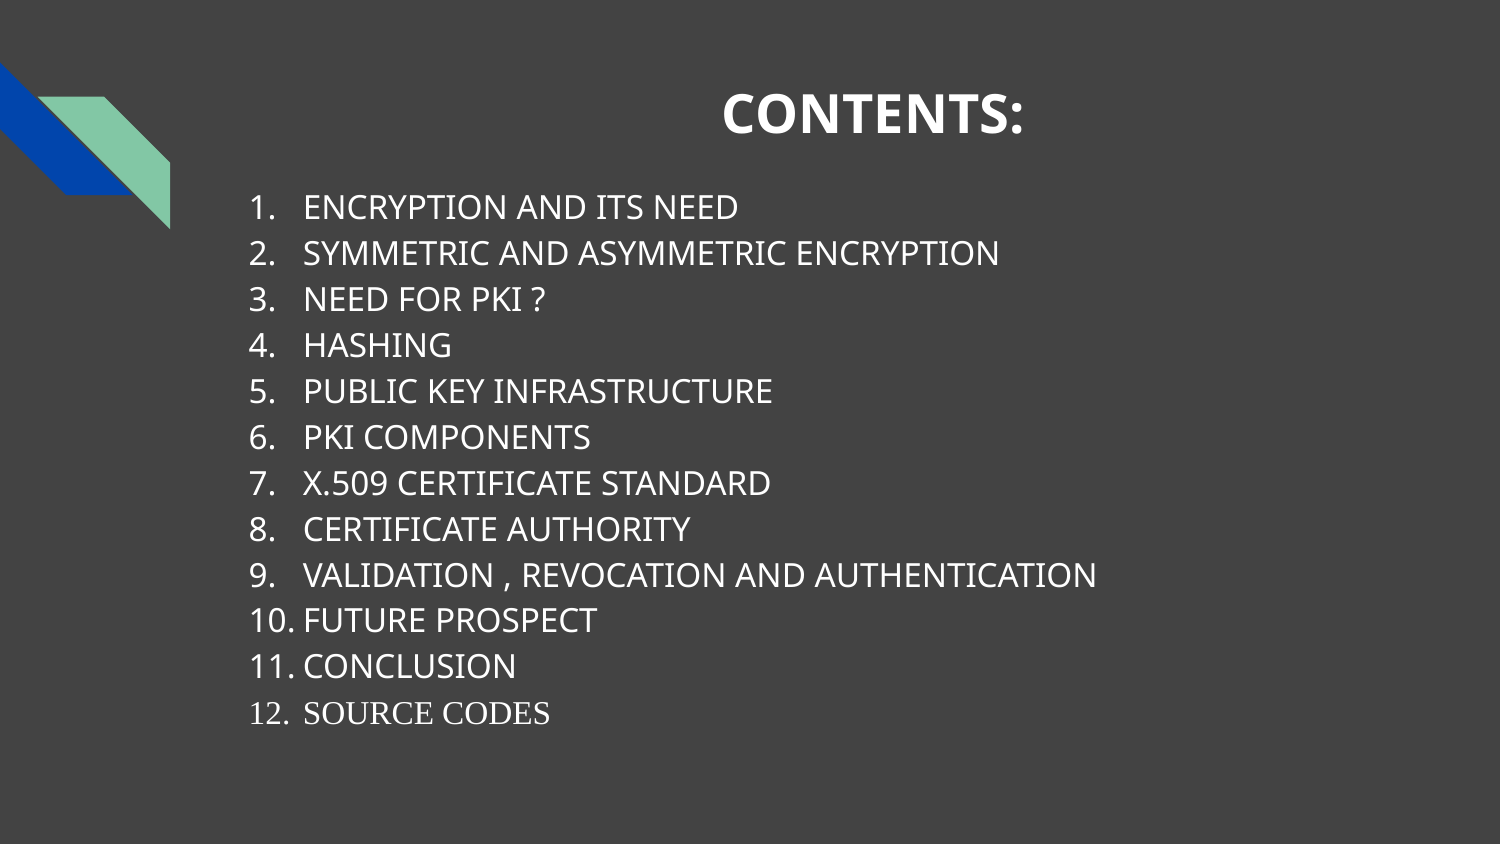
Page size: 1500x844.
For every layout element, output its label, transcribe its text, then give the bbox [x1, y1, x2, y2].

title CONTENTS: [212, 64, 1368, 158]
list ENCRYPTION AND ITS NEED SYMMETRIC AND ASYMMETRIC ENCRYPTION NEED FOR PKI ? HASHING PUBLIC KEY INFRASTRUCTURE PKI COMPONENTS X.509 CERTIFICATE STANDARD CERTIFICATE AUTHORITY VALIDATION , REVOCATION AND AUTHENTICATION FUTURE PROSPECT CONCLUSION SOURCE CODES [212, 165, 1368, 735]
